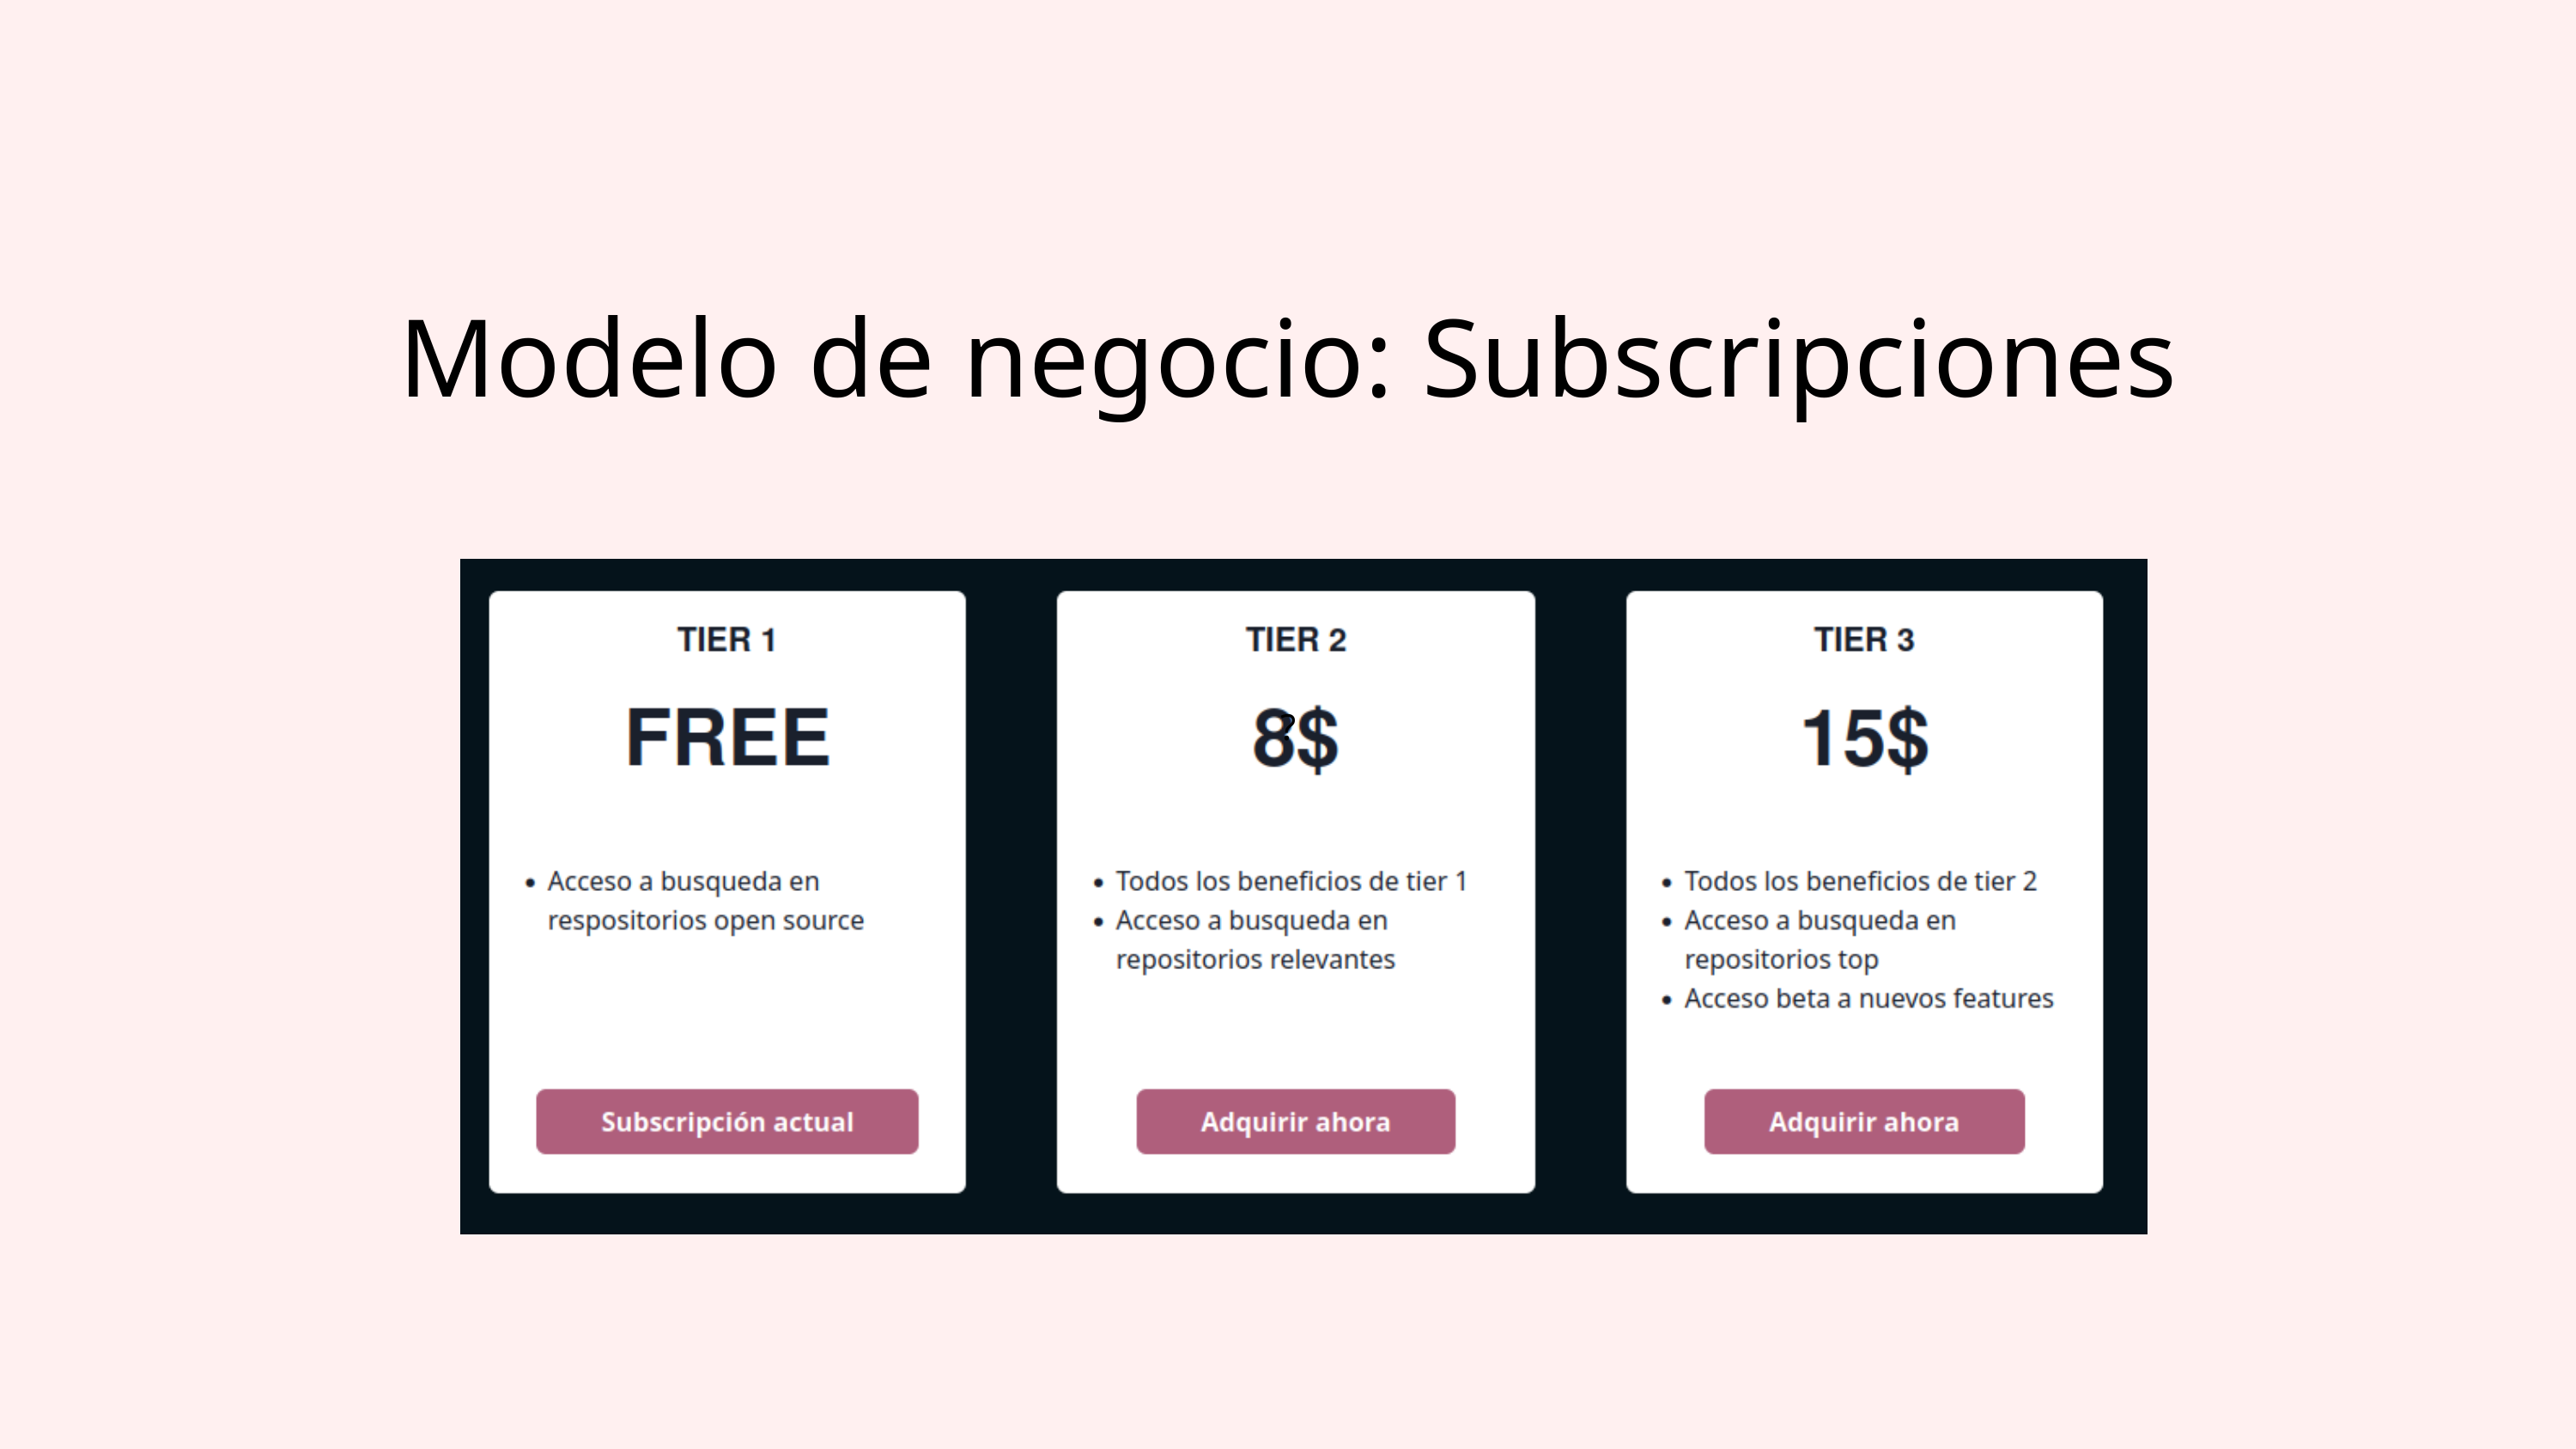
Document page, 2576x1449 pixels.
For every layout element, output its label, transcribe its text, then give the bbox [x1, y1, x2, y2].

text_box Modelo de negocio: Subscripciones [144, 292, 2432, 418]
picture [460, 559, 2148, 1235]
